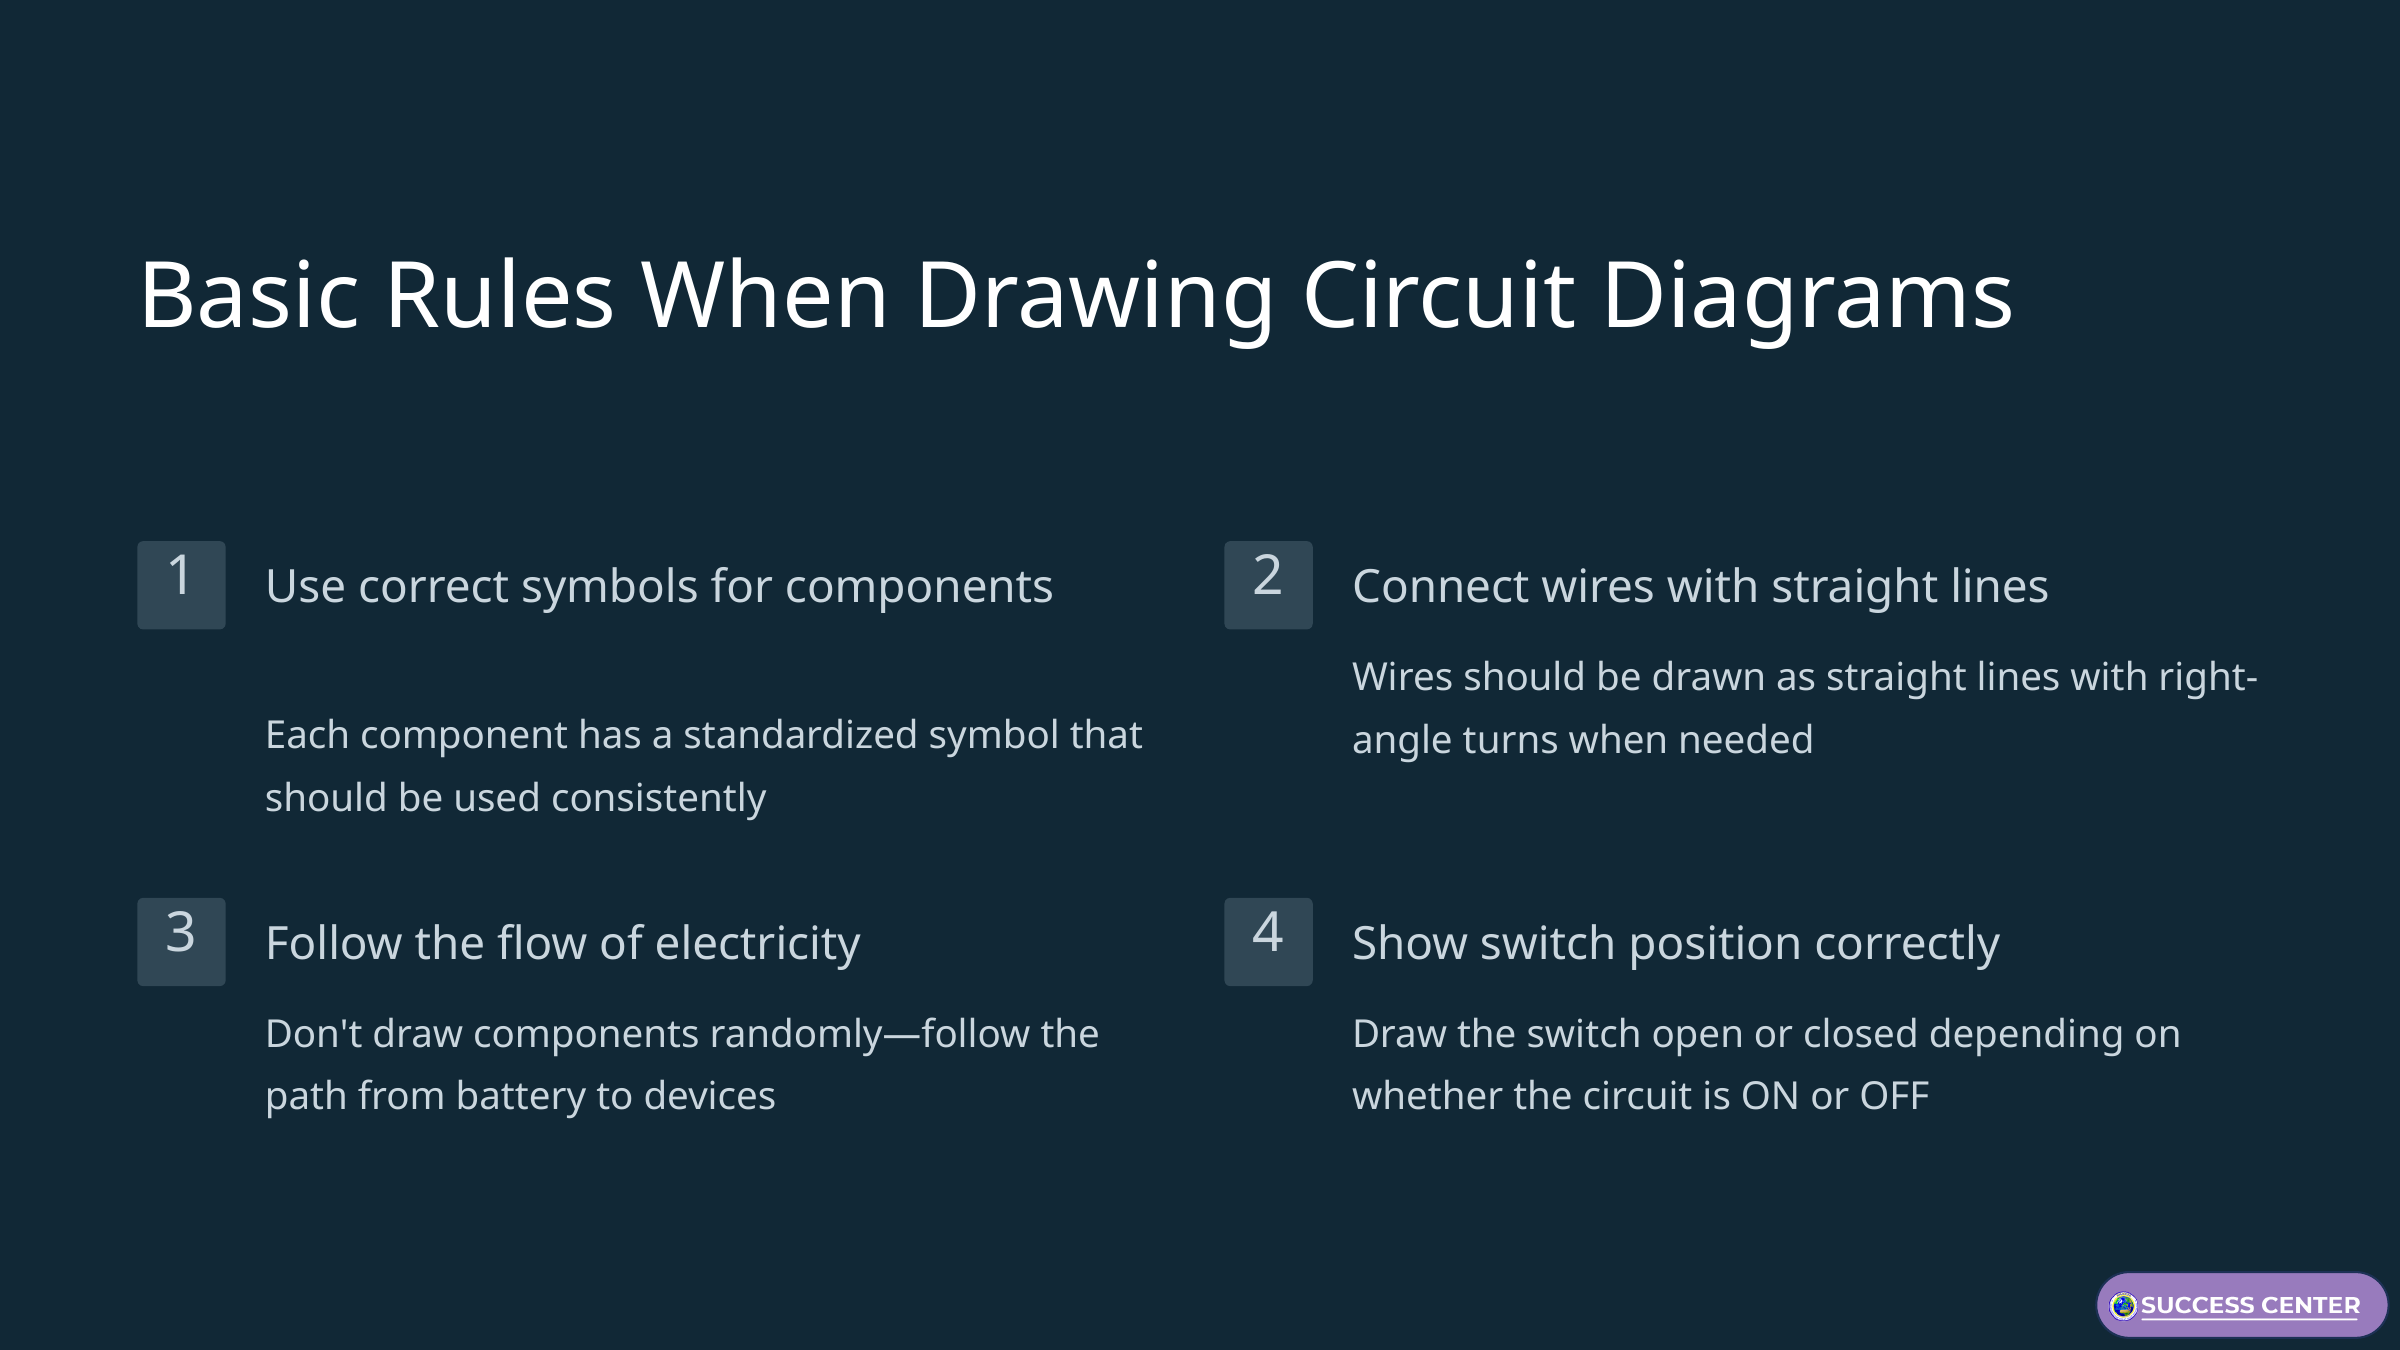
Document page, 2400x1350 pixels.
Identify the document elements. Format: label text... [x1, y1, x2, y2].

text_box 2 [1240, 550, 1297, 620]
text_box [1224, 897, 1313, 987]
picture [2076, 1158, 2389, 1350]
text_box Each component has a standardized symbol that should be used consistently [265, 693, 1176, 820]
text_box Don't draw components randomly—follow the path from battery to devices [265, 992, 1176, 1119]
text_box Follow the flow of electricity [265, 911, 1039, 970]
text_box Basic Rules When Drawing Circuit Diagrams [137, 231, 2263, 463]
text_box [137, 541, 226, 630]
text_box [137, 897, 226, 987]
text_box [1224, 541, 1313, 630]
text_box 1 [153, 550, 210, 620]
text_box Connect wires with straight lines [1352, 554, 2257, 613]
text_box 3 [153, 907, 210, 977]
text_box Wires should be drawn as straight lines with right-angle turns when needed [1352, 635, 2263, 762]
text_box Use correct symbols for components [265, 554, 1176, 671]
text_box 4 [1240, 907, 1297, 977]
text_box Draw the switch open or closed depending on whether the circuit is ON or OFF [1352, 992, 2263, 1119]
text_box Show switch position correctly [1352, 911, 2205, 970]
